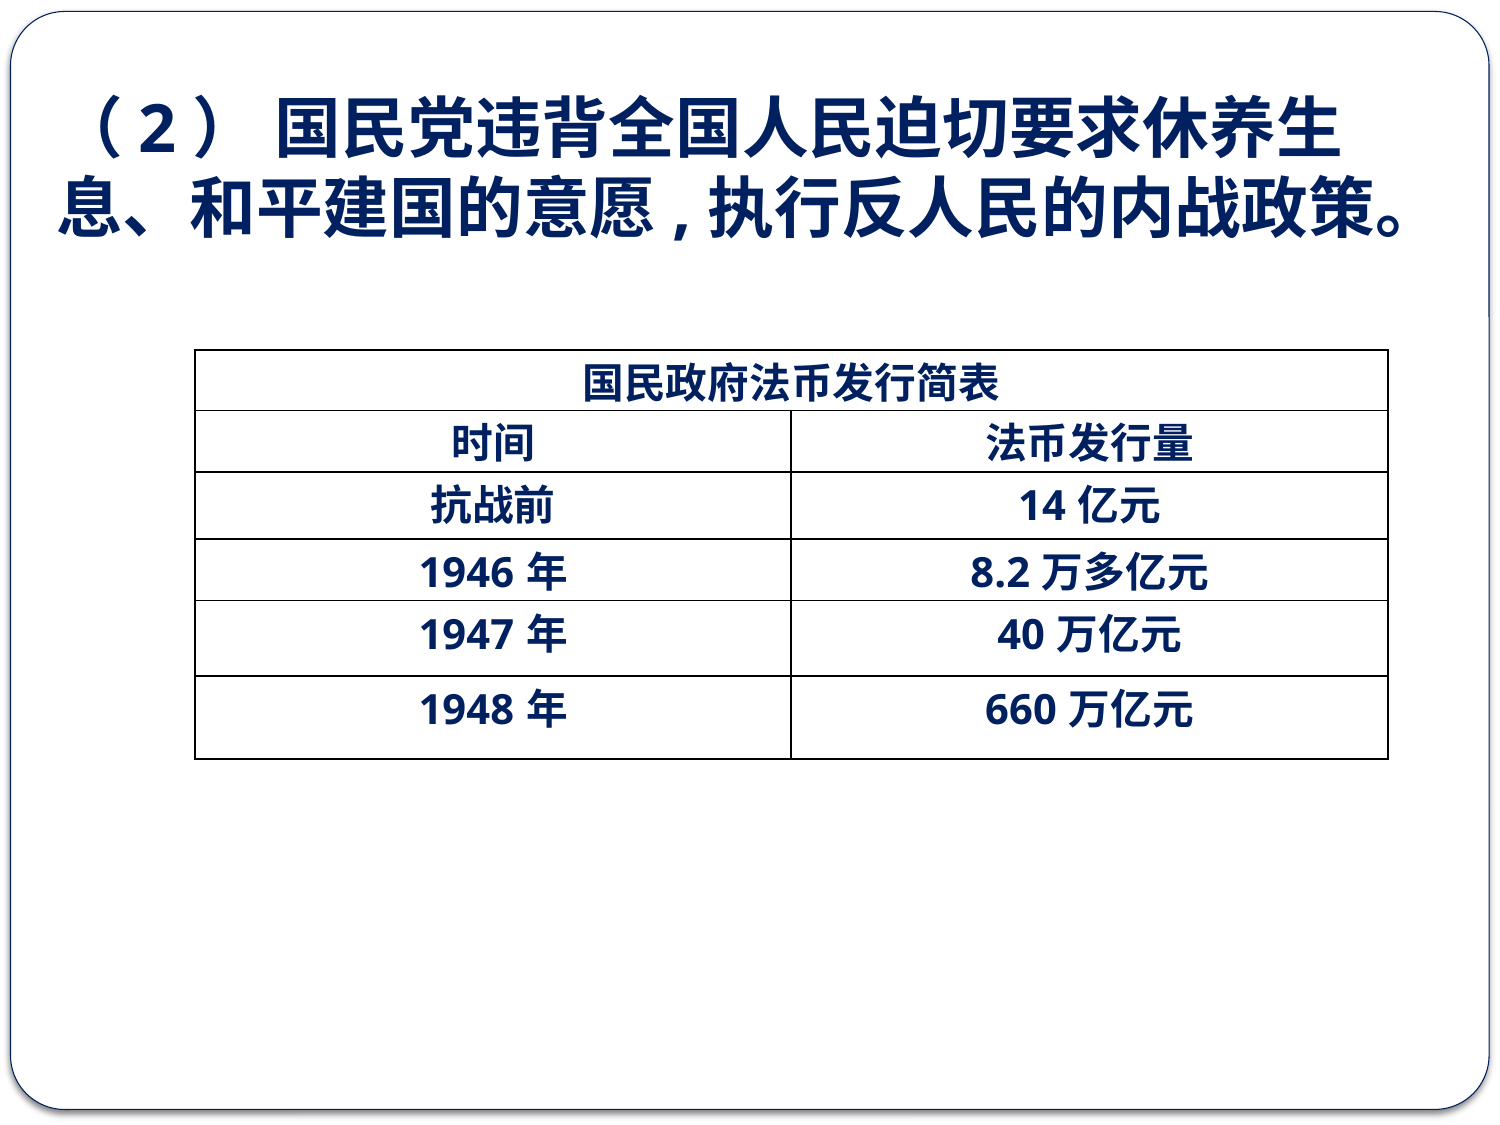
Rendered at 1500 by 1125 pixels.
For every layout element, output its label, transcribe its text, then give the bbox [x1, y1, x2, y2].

table_cell 1946年 [196, 540, 790, 600]
table_cell 8.2万多亿元 [792, 540, 1387, 600]
table_header 国民政府法币发行简表 [196, 351, 1387, 410]
table_cell 1948年 [196, 677, 790, 758]
table_cell 抗战前 [196, 473, 790, 538]
table_cell 法币发行量 [792, 411, 1387, 471]
table_cell 660万亿元 [792, 677, 1387, 758]
text_box （2） 国民党违背全国人民迫切要求休养生息、和平建国的意愿,执行反人民的内战政策。 [41, 78, 1459, 253]
table_cell 14亿元 [792, 473, 1387, 538]
table_cell 时间 [196, 411, 790, 471]
table_cell 40万亿元 [792, 601, 1387, 675]
table_cell 1947年 [196, 601, 790, 675]
